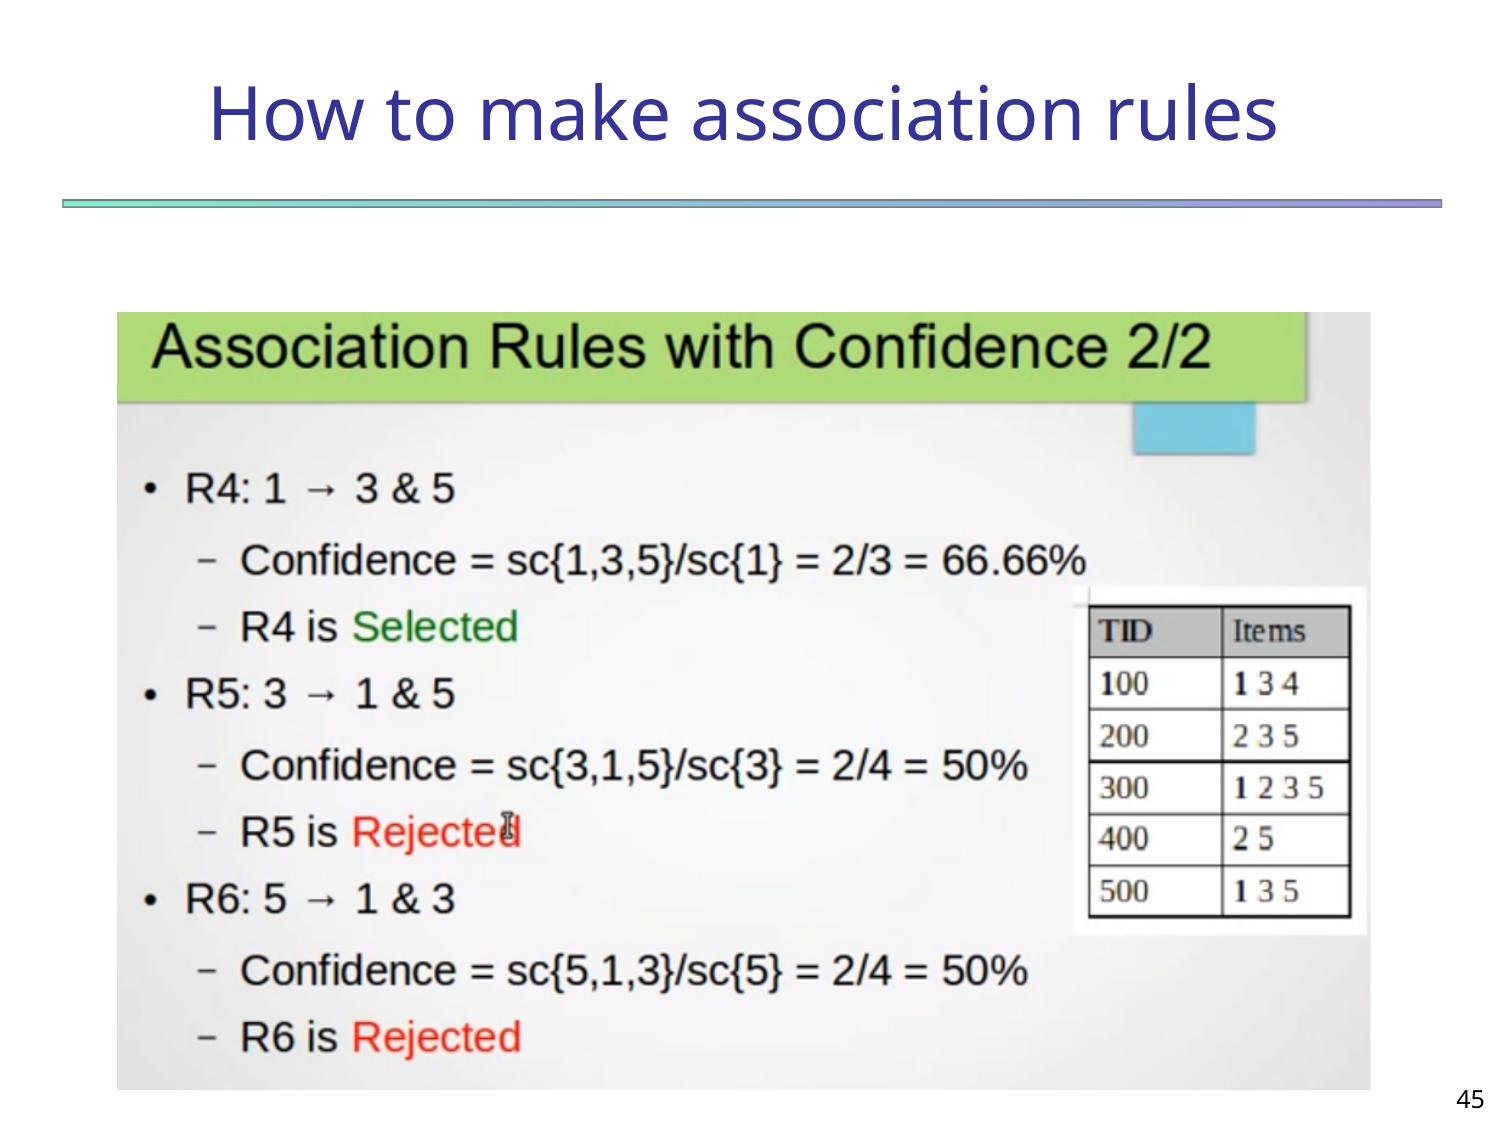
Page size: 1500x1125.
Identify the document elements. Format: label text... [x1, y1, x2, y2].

slide_number 45 [1187, 1062, 1500, 1125]
picture [116, 312, 1371, 1090]
title How to make association rules [62, 62, 1425, 163]
